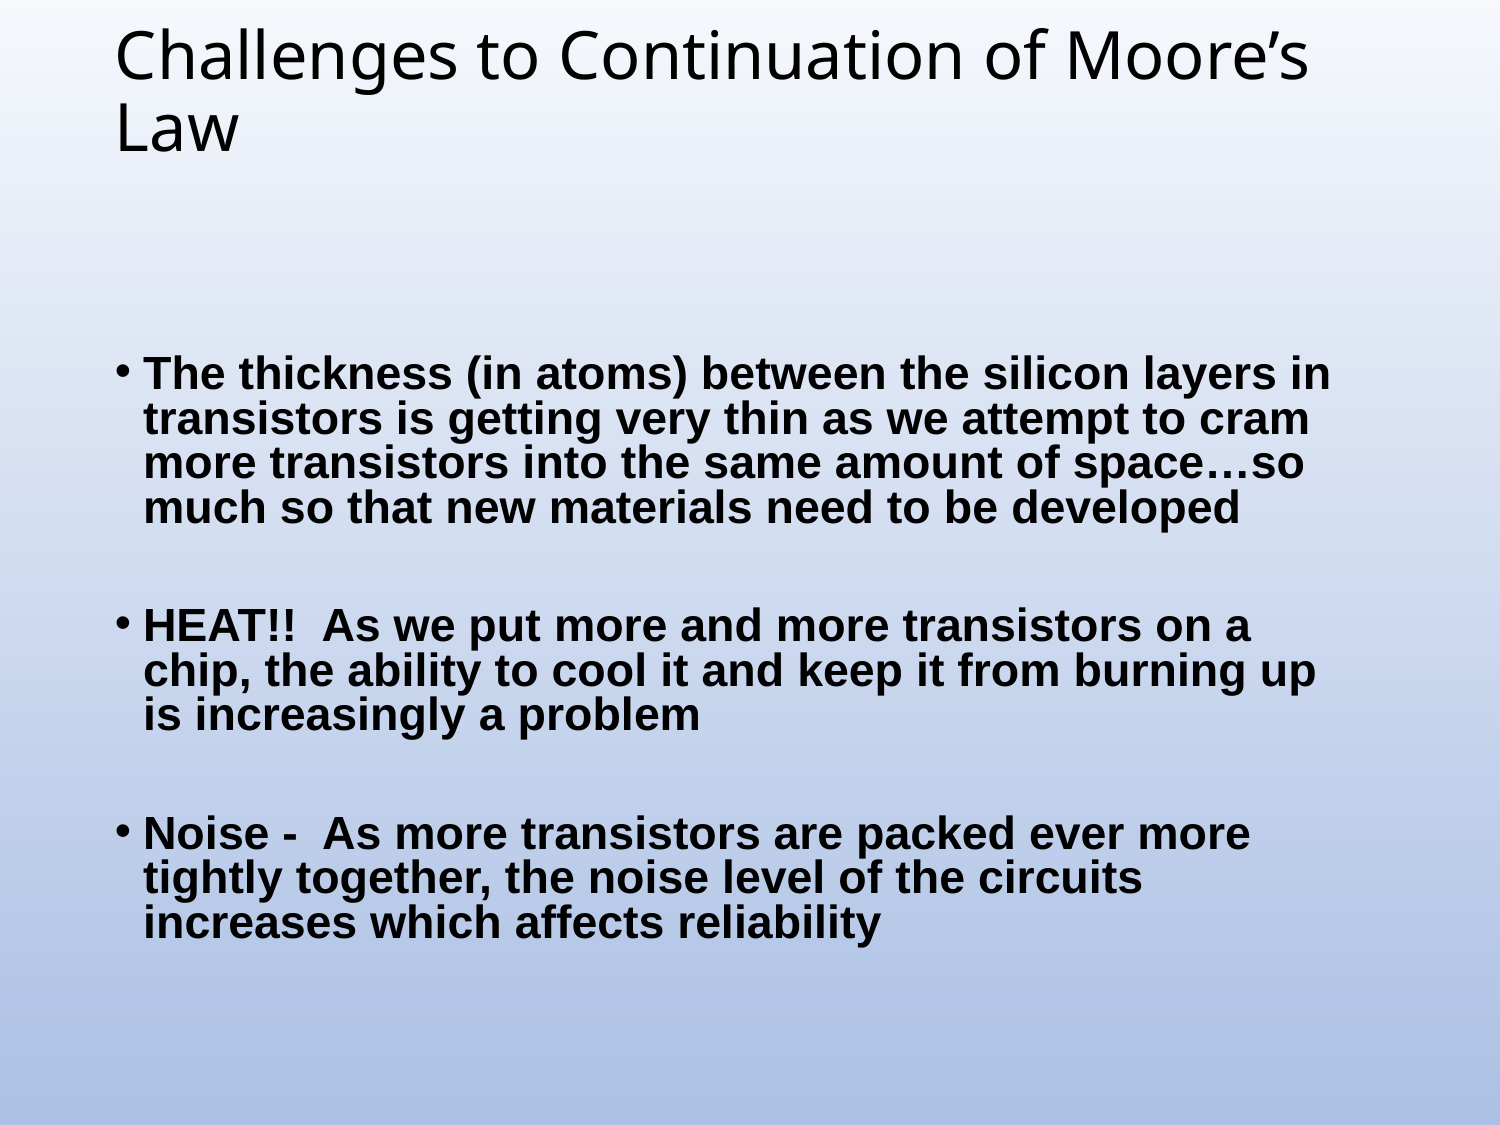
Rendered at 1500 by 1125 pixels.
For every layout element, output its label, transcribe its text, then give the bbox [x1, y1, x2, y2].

title Challenges to Continuation of Moore’s Law [99, 0, 1375, 188]
list The thickness (in atoms) between the silicon layers in transistors is getting very thin as we attempt to cram more transistors into the same amount of space…so much so that new materials need to be developed HEAT!! As we put more and more transistors on a chip, the ability to cool it and keep it from burning up is increasingly a problem Noise - As more transistors are packed ever more tightly together, the noise level of the circuits increases which affects reliability [99, 346, 1375, 960]
